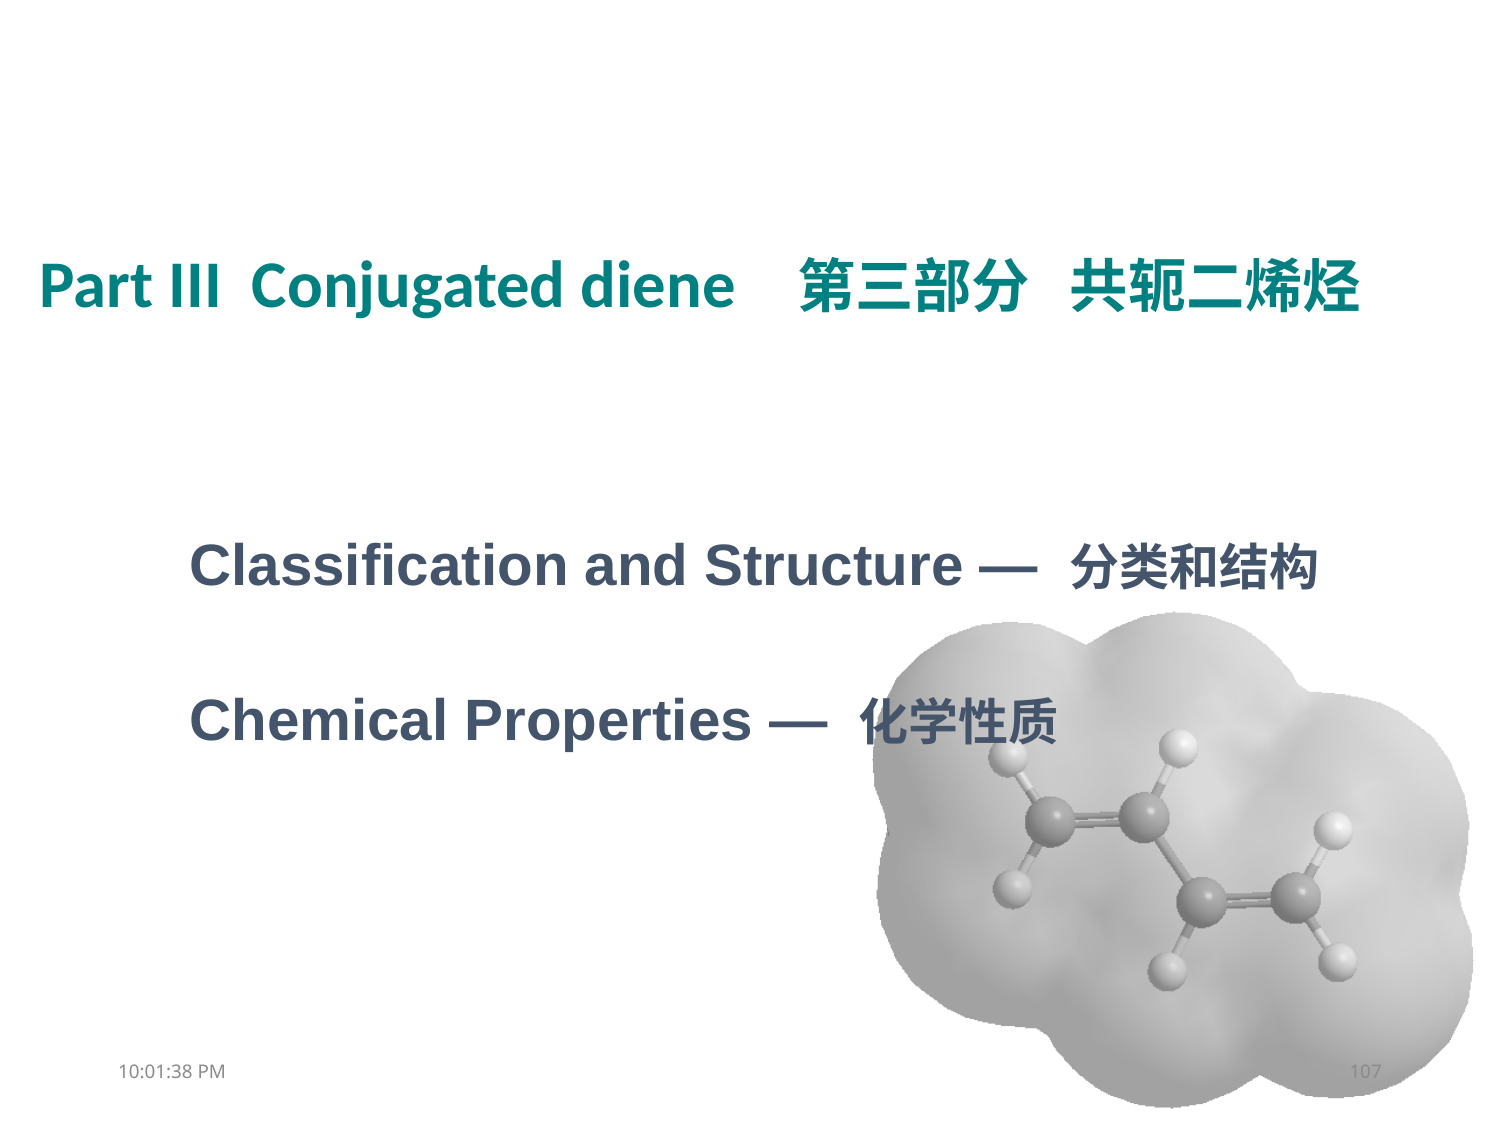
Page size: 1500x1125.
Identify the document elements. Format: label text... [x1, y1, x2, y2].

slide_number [103, 1042, 441, 1103]
picture [845, 595, 1500, 1125]
text_box Part III Conjugated diene 第三部分 共轭二烯烃 [24, 224, 1500, 328]
text_box Classification and Structure — 分类和结构 Chemical Properties — 化学性质 [174, 450, 1407, 809]
